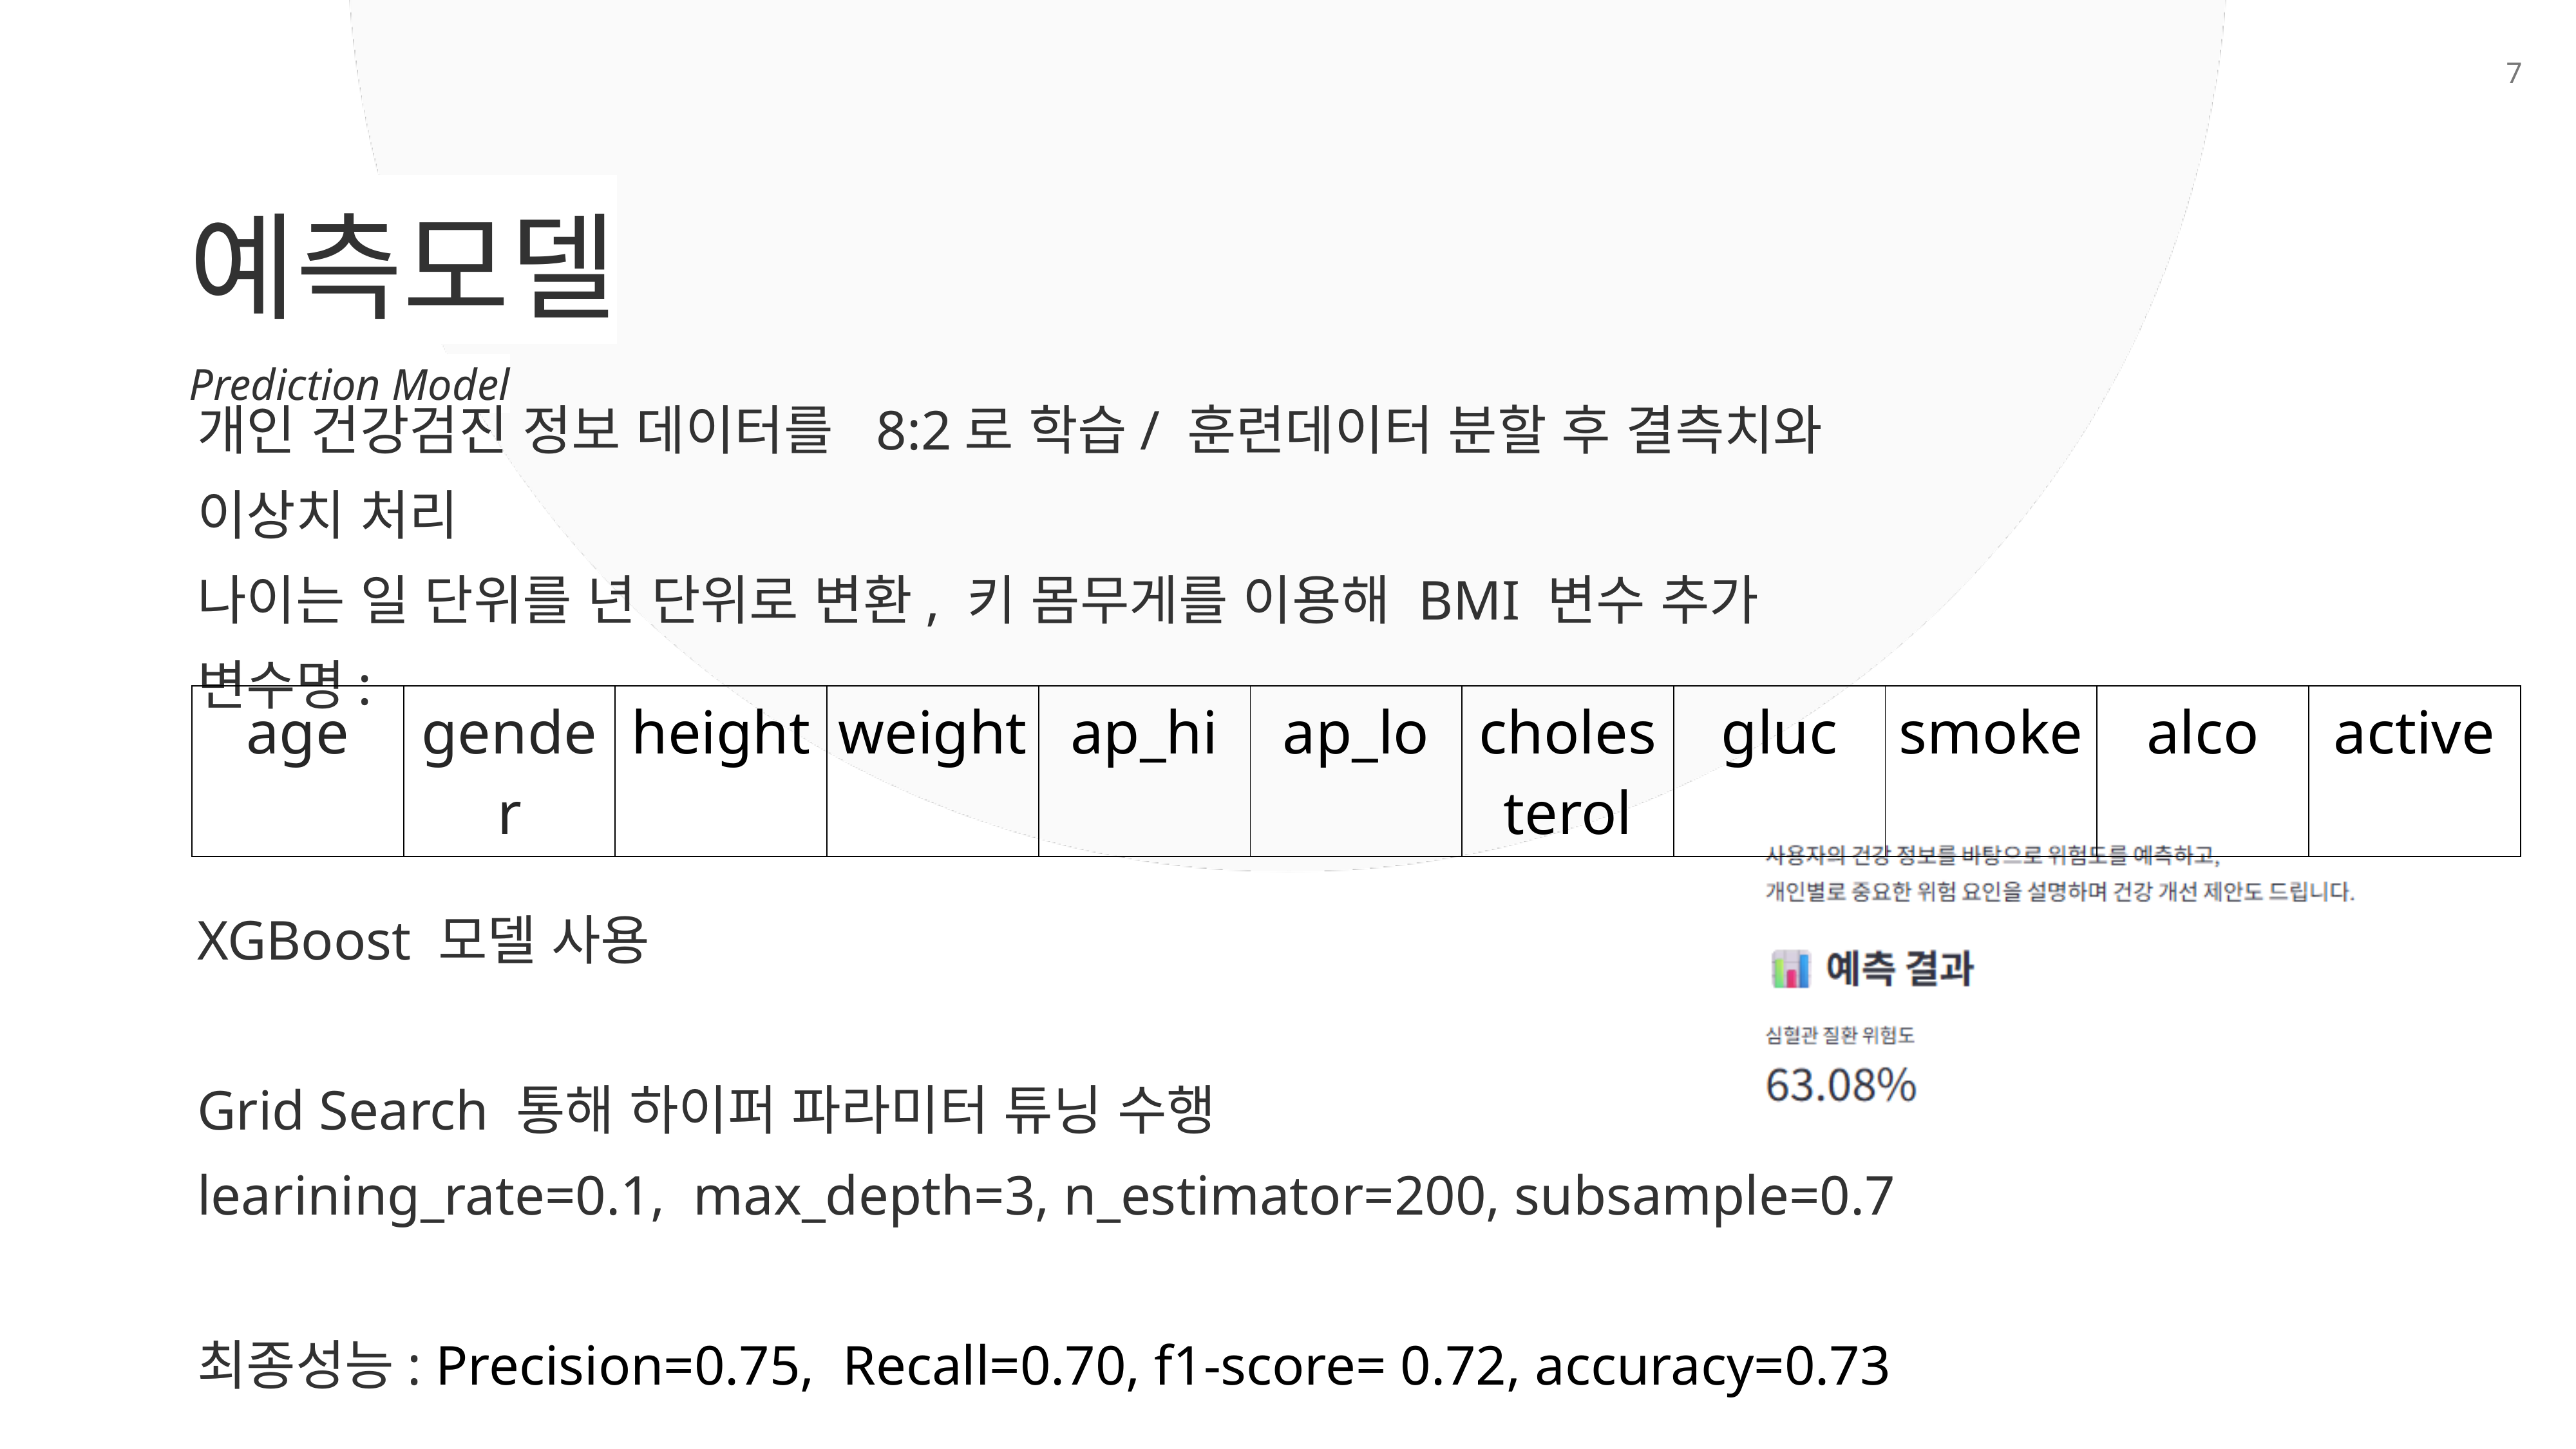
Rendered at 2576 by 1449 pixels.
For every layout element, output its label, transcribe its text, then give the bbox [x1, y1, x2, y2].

text_box 개인 건강검진 정보 데이터를 8:2로 학습/ 훈련데이터 분할 후 결측치와 이상치 처리 나이는 일 단위를 년 단위로 변환, 키 몸무게를 이용해 BMI 변수 추가 변수명: XGBoost 모델 사용 Grid Search 통해 하이퍼 파라미터 튜닝 수행 learining_rate=0.1, max_depth=3, n_estimator=200, subsample=0.7 최종성능: Precision=0.75, Recall=0.70, f1-score= 0.72, accuracy=0.73 [187, 571, 1694, 1135]
text_box 예측모델 [189, 189, 341, 352]
text_box Prediction Model [189, 355, 341, 416]
table_header active [2309, 687, 2520, 782]
text_box 7 [2441, 53, 2523, 94]
picture [346, 0, 2527, 1135]
table_header alco [2235, 687, 2308, 782]
table_header age [193, 687, 341, 856]
